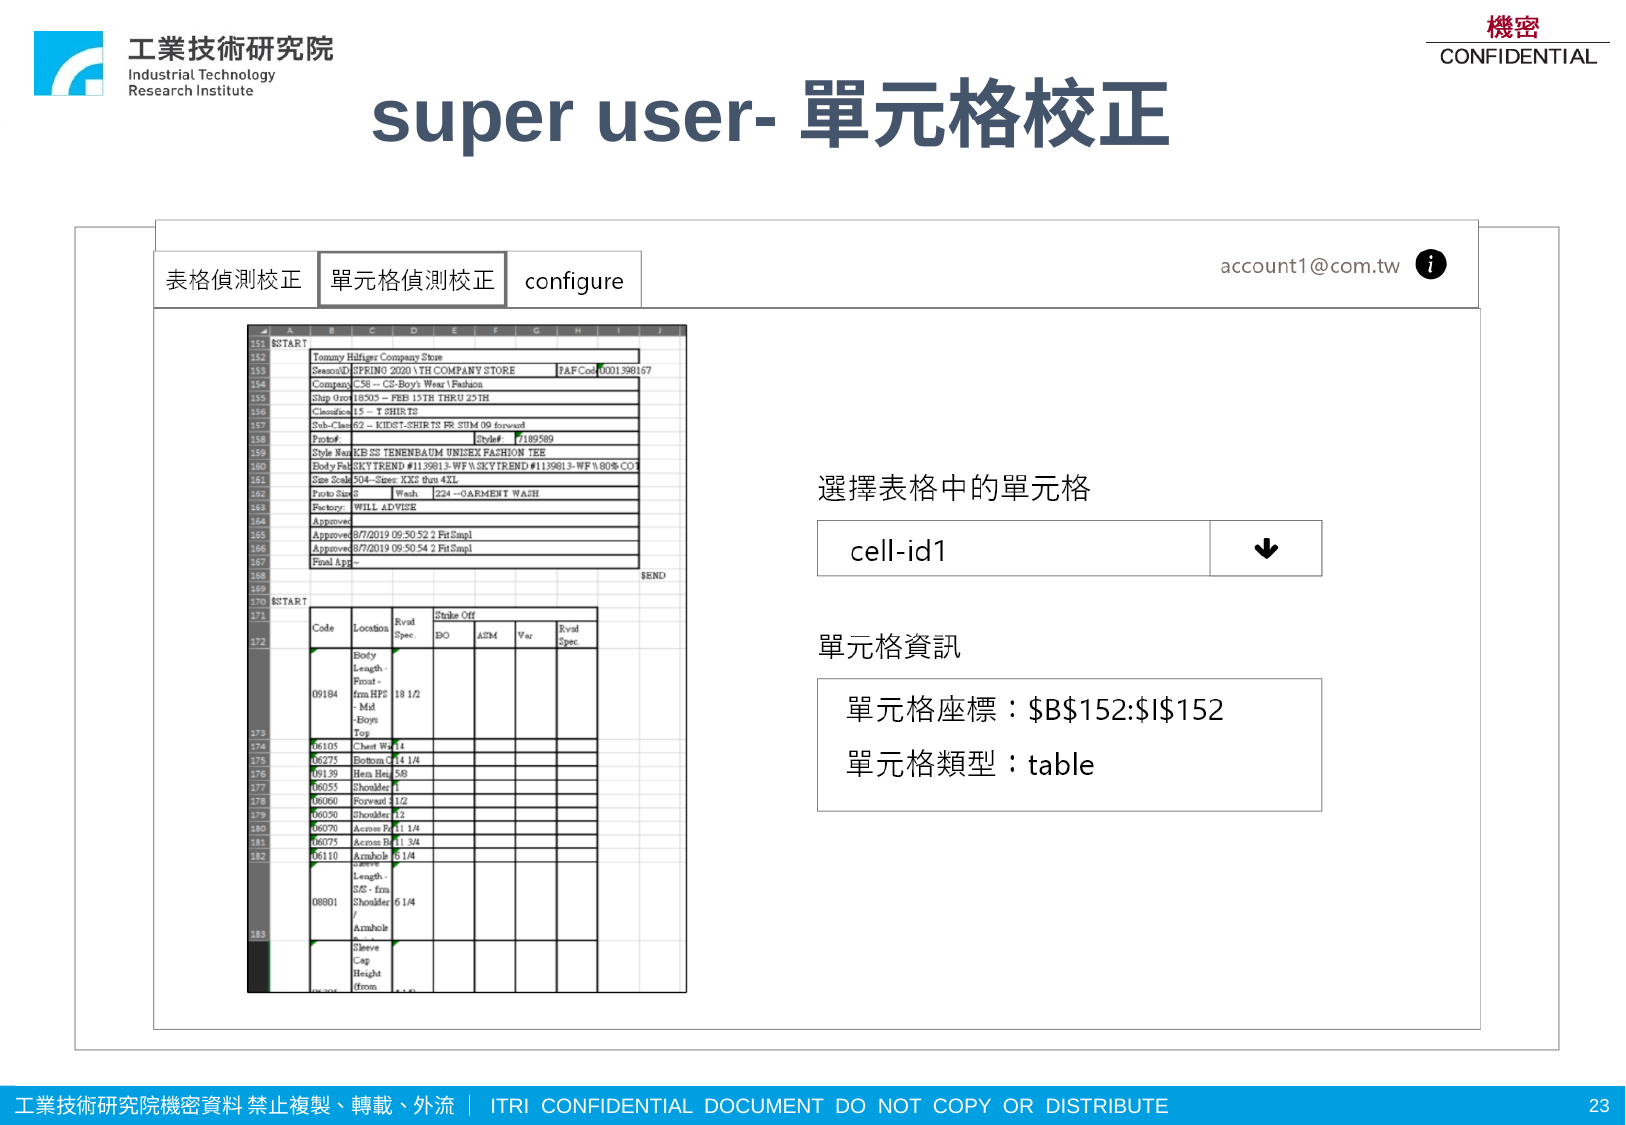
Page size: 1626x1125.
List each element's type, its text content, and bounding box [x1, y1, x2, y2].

slide_number 23 [1523, 1092, 1625, 1125]
picture [1426, 13, 1610, 48]
title super user-單元格校正 [355, 48, 1625, 174]
picture [34, 31, 334, 96]
picture [15, 186, 1625, 1085]
